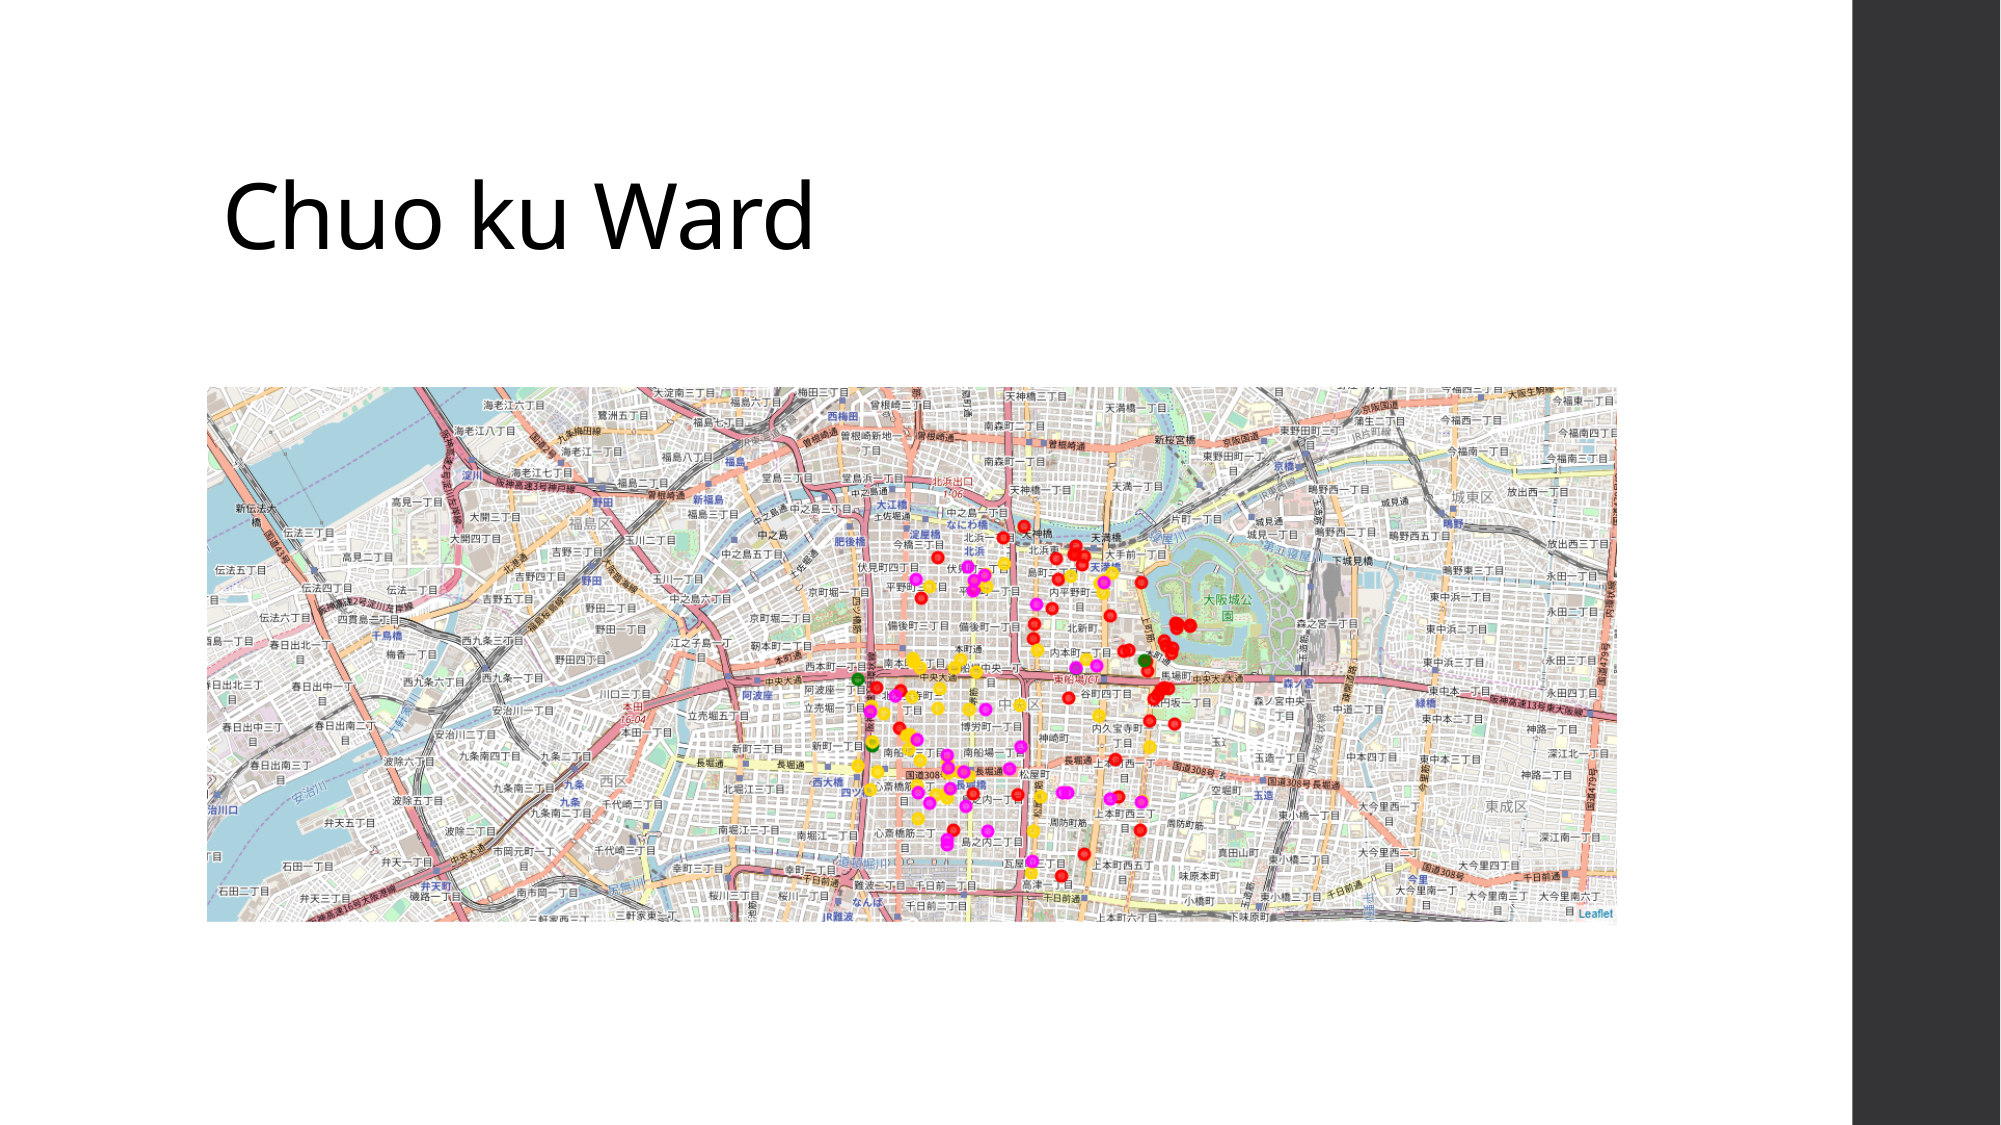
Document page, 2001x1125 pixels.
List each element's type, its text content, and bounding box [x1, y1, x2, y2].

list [206, 387, 1618, 927]
title Chuo ku Ward [206, 60, 1797, 278]
